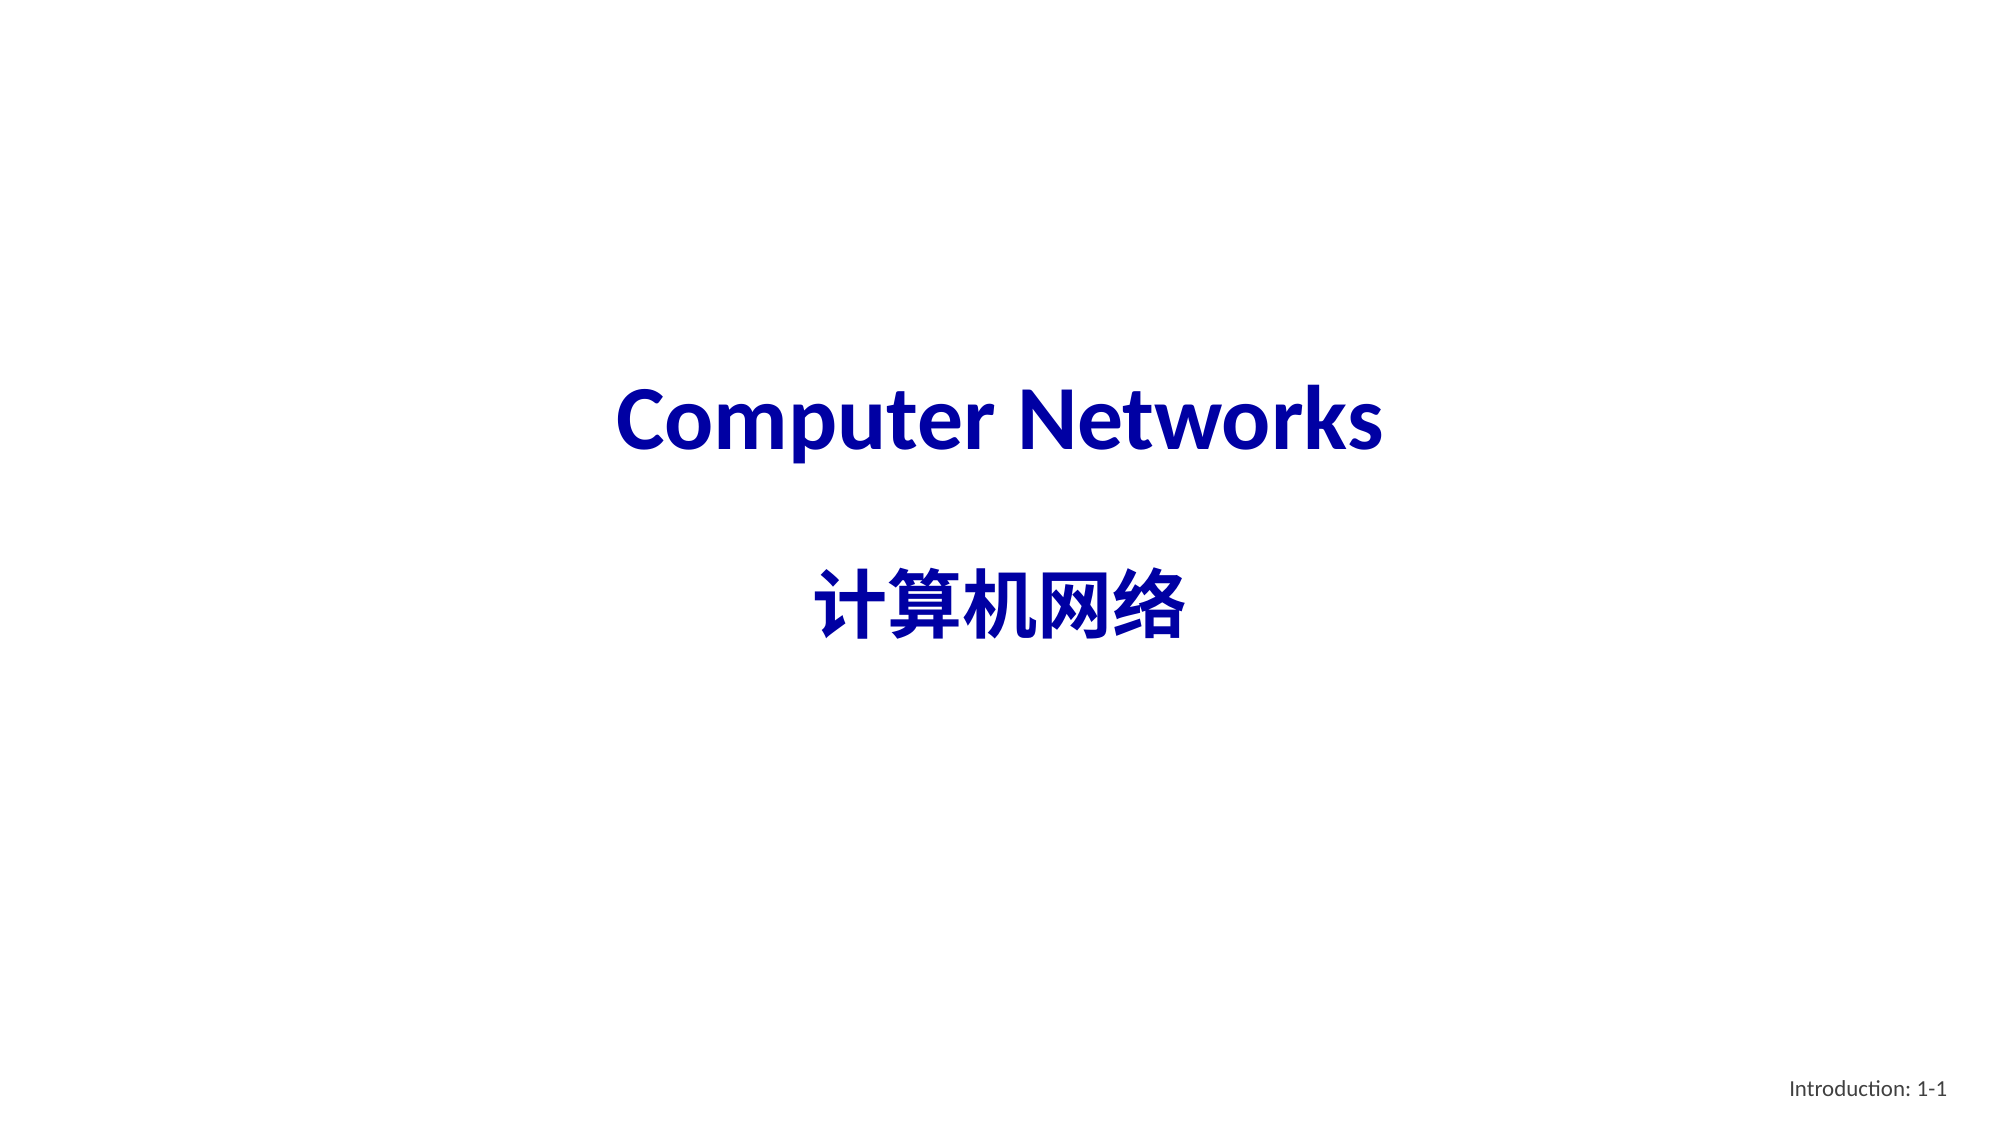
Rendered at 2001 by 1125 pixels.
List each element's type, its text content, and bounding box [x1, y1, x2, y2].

slide_number Introduction: 1-1 [1512, 1056, 1963, 1117]
title Computer Networks 计算机网络 [137, 436, 1863, 583]
